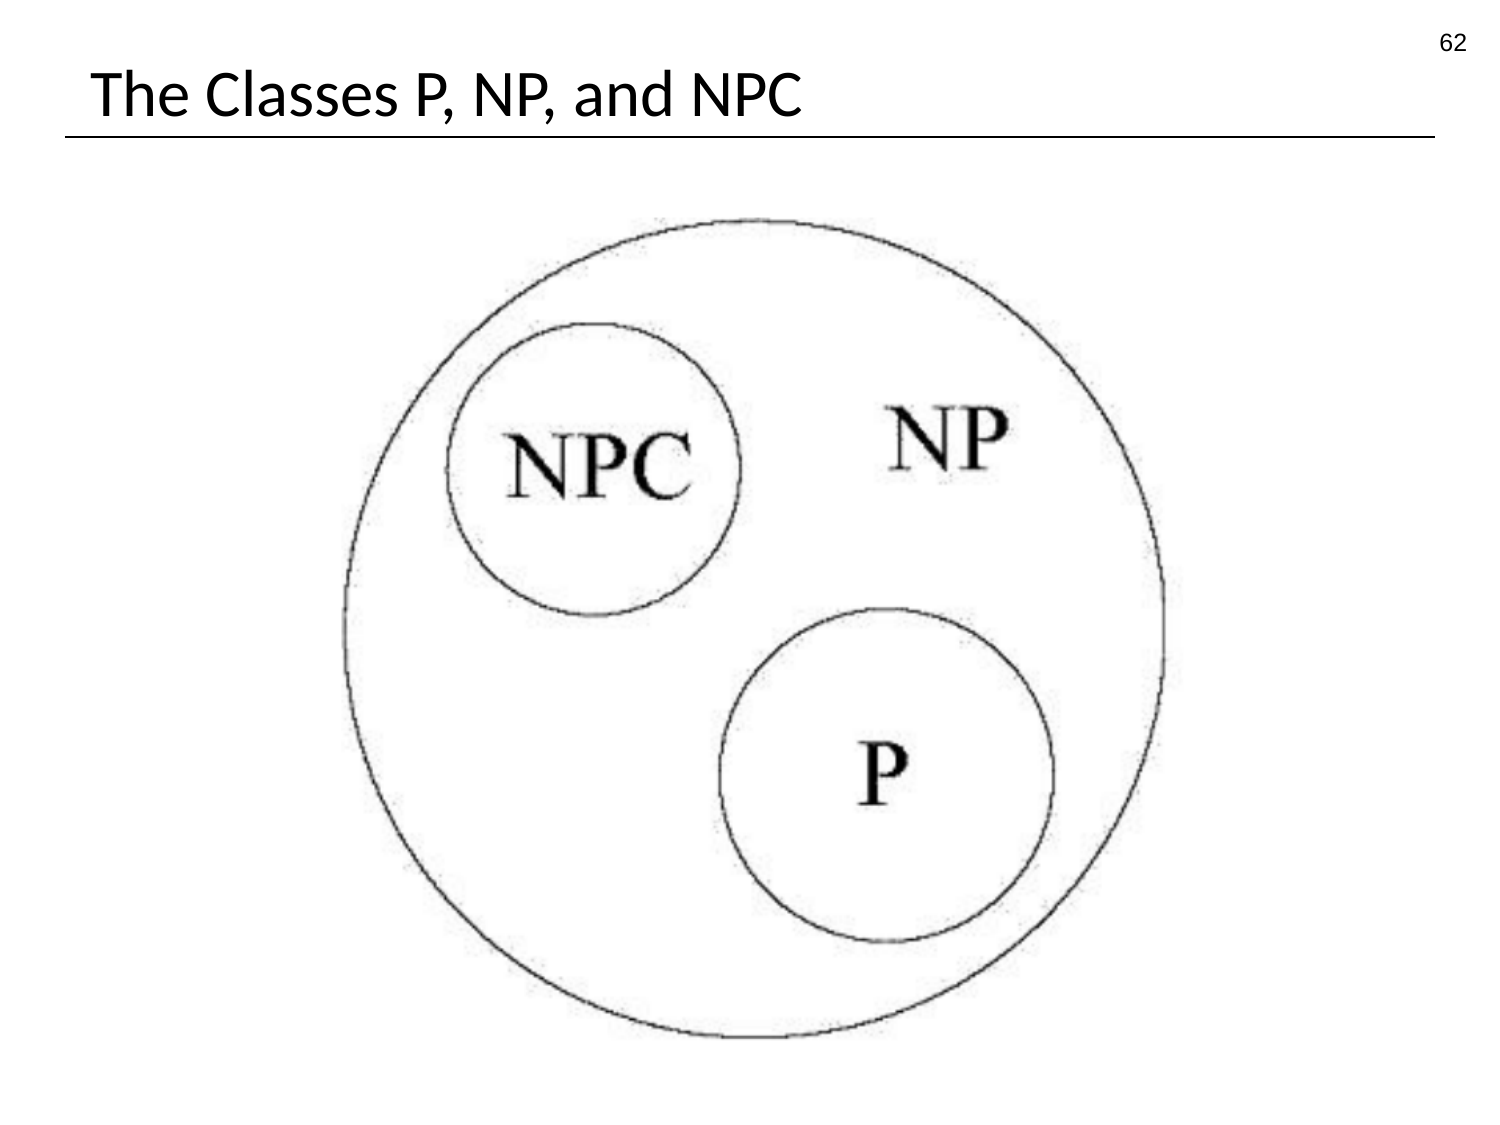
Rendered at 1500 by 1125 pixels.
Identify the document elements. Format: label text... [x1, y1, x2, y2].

title The Classes P, NP, and NPC [75, 20, 1425, 138]
slide_number 62 [1131, 18, 1483, 62]
picture [251, 196, 1249, 1072]
